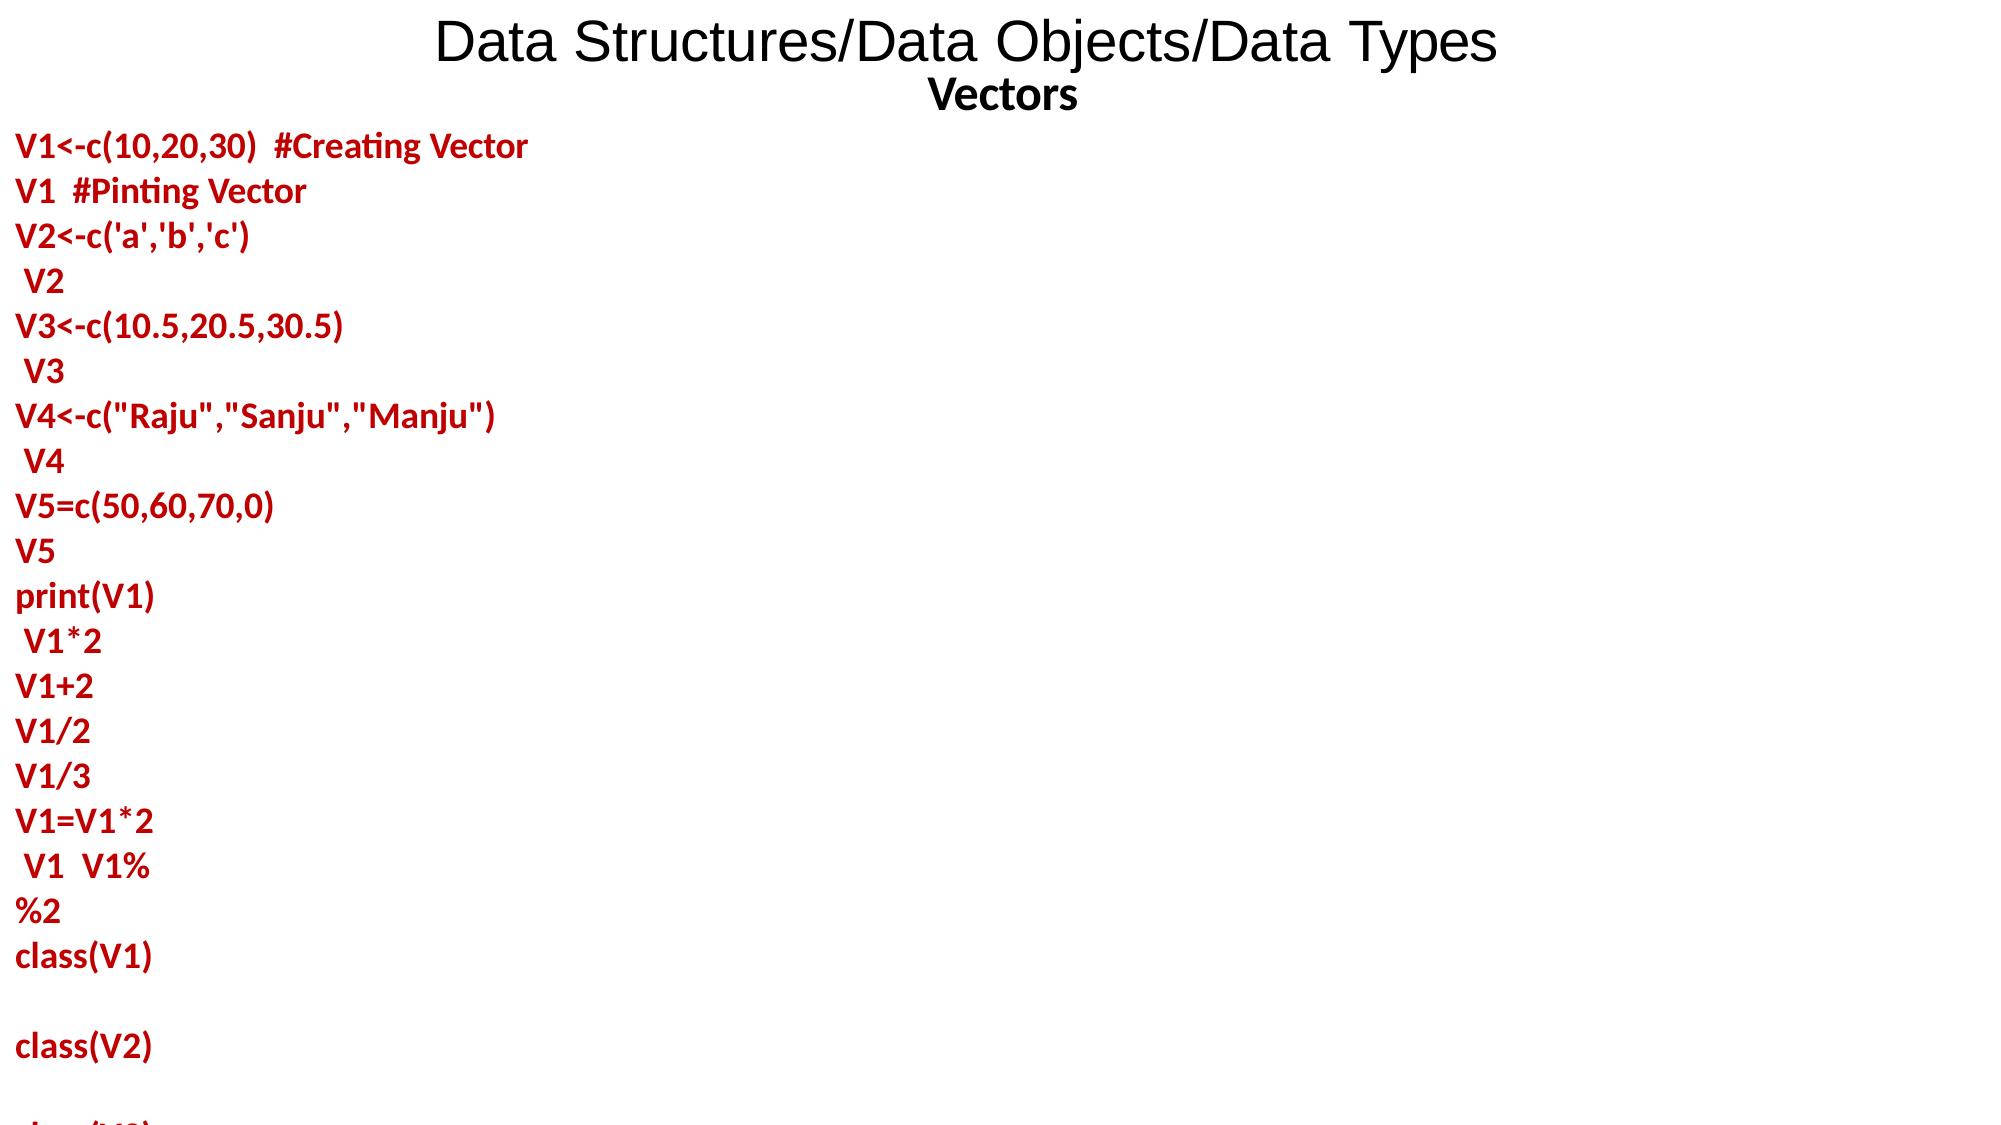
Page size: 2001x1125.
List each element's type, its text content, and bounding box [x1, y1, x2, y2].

title Data Structures/Data Objects/Data Types [432, 0, 1568, 132]
text_box Vectors V1<-c(10,20,30) #Creating Vector V1 #Pinting Vector V2<-c('a','b','c') V2 V3<-c(10.5,20.5,30.5) V3 V4<-c("Raju","Sanju","Manju") V4 V5=c(50,60,70,0) V5 print(V1) V1*2 V1+2 V1/2 V1/3 V1=V1*2 V1 V1%%2 class(V1) class(V2) class(V3) class(V4) [12, 58, 1080, 1125]
